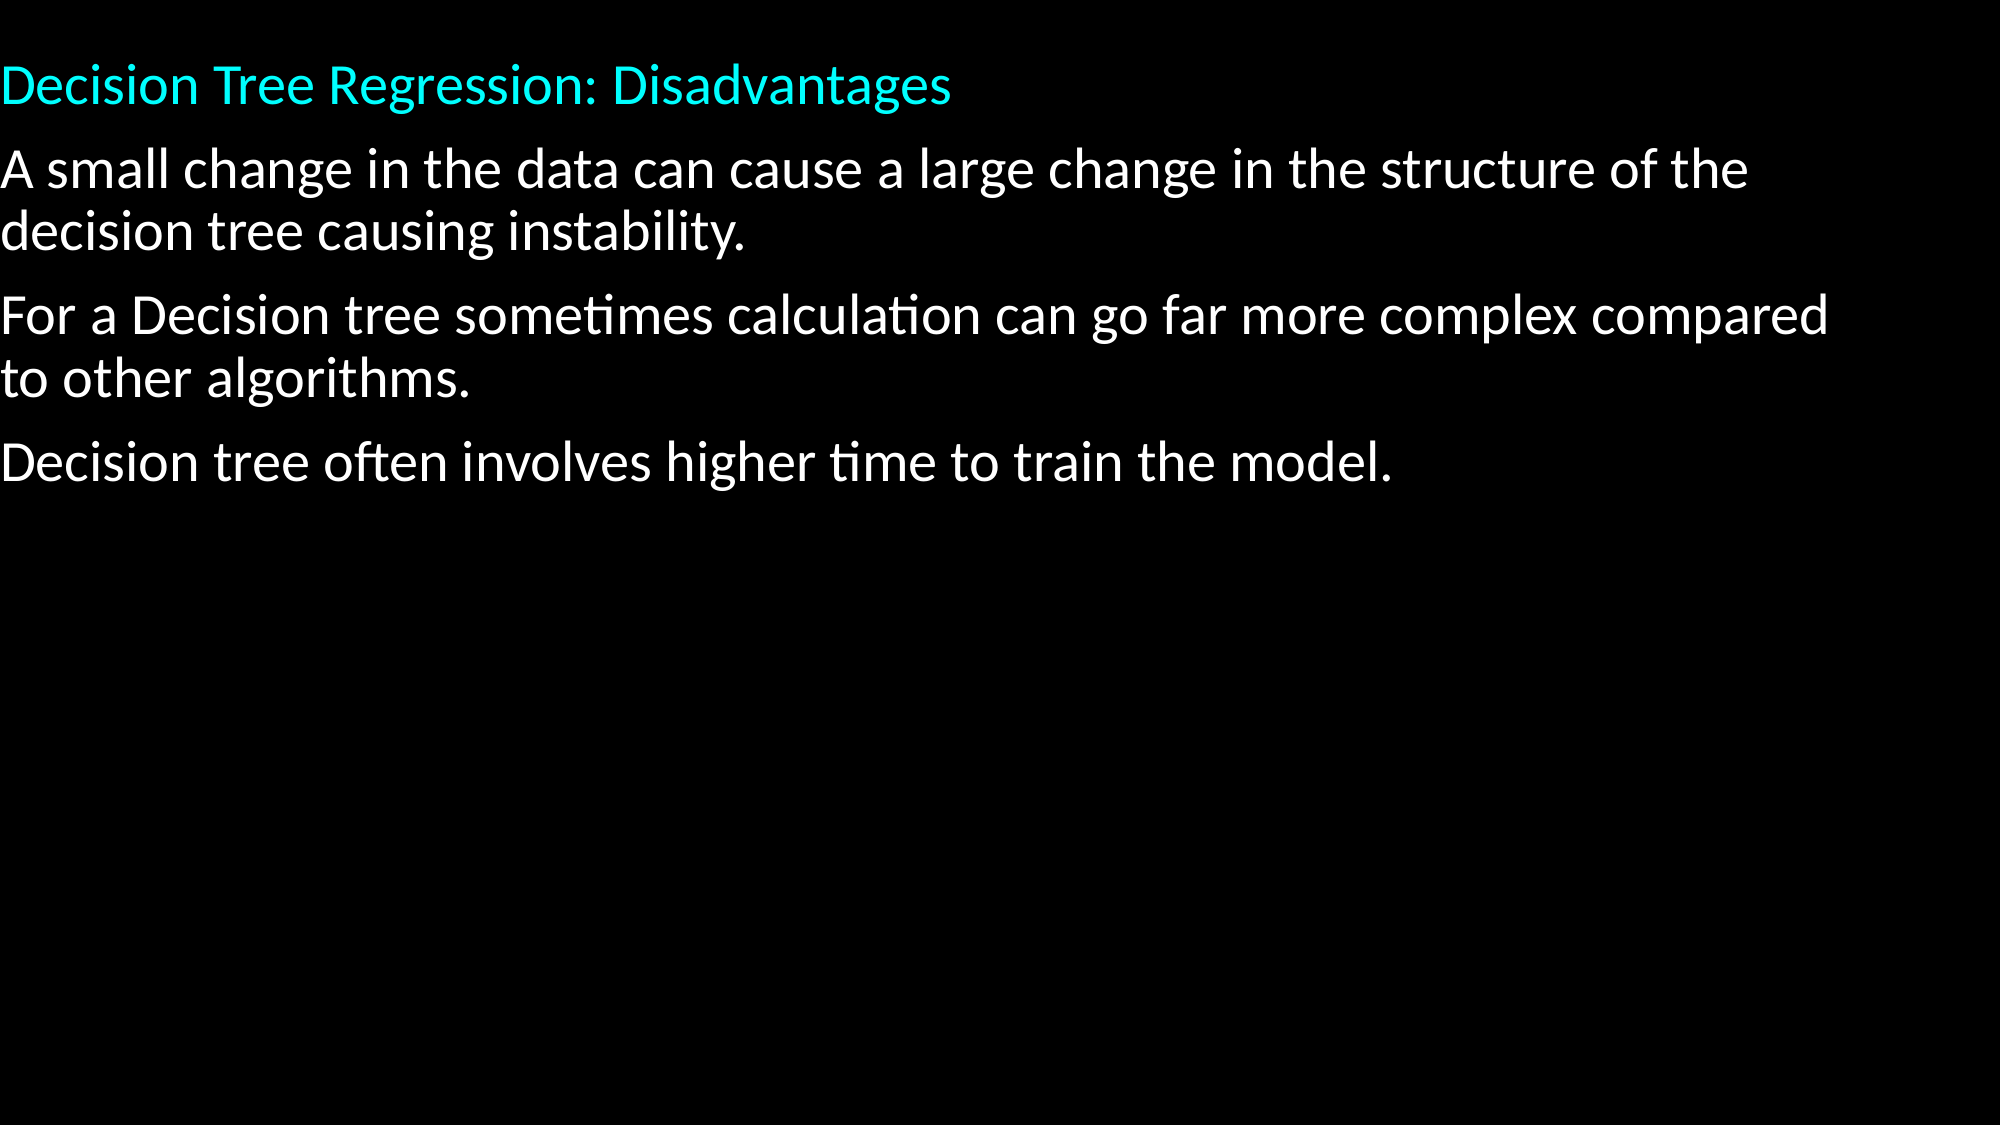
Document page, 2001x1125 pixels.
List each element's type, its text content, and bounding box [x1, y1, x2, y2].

text_box Decision Tree Regression: Disadvantages A small change in the data can cause a large change in the structure of the decision tree causing instability. For a Decision tree sometimes calculation can go far more complex compared to other algorithms. Decision tree often involves higher time to train the model. [0, 46, 1864, 707]
